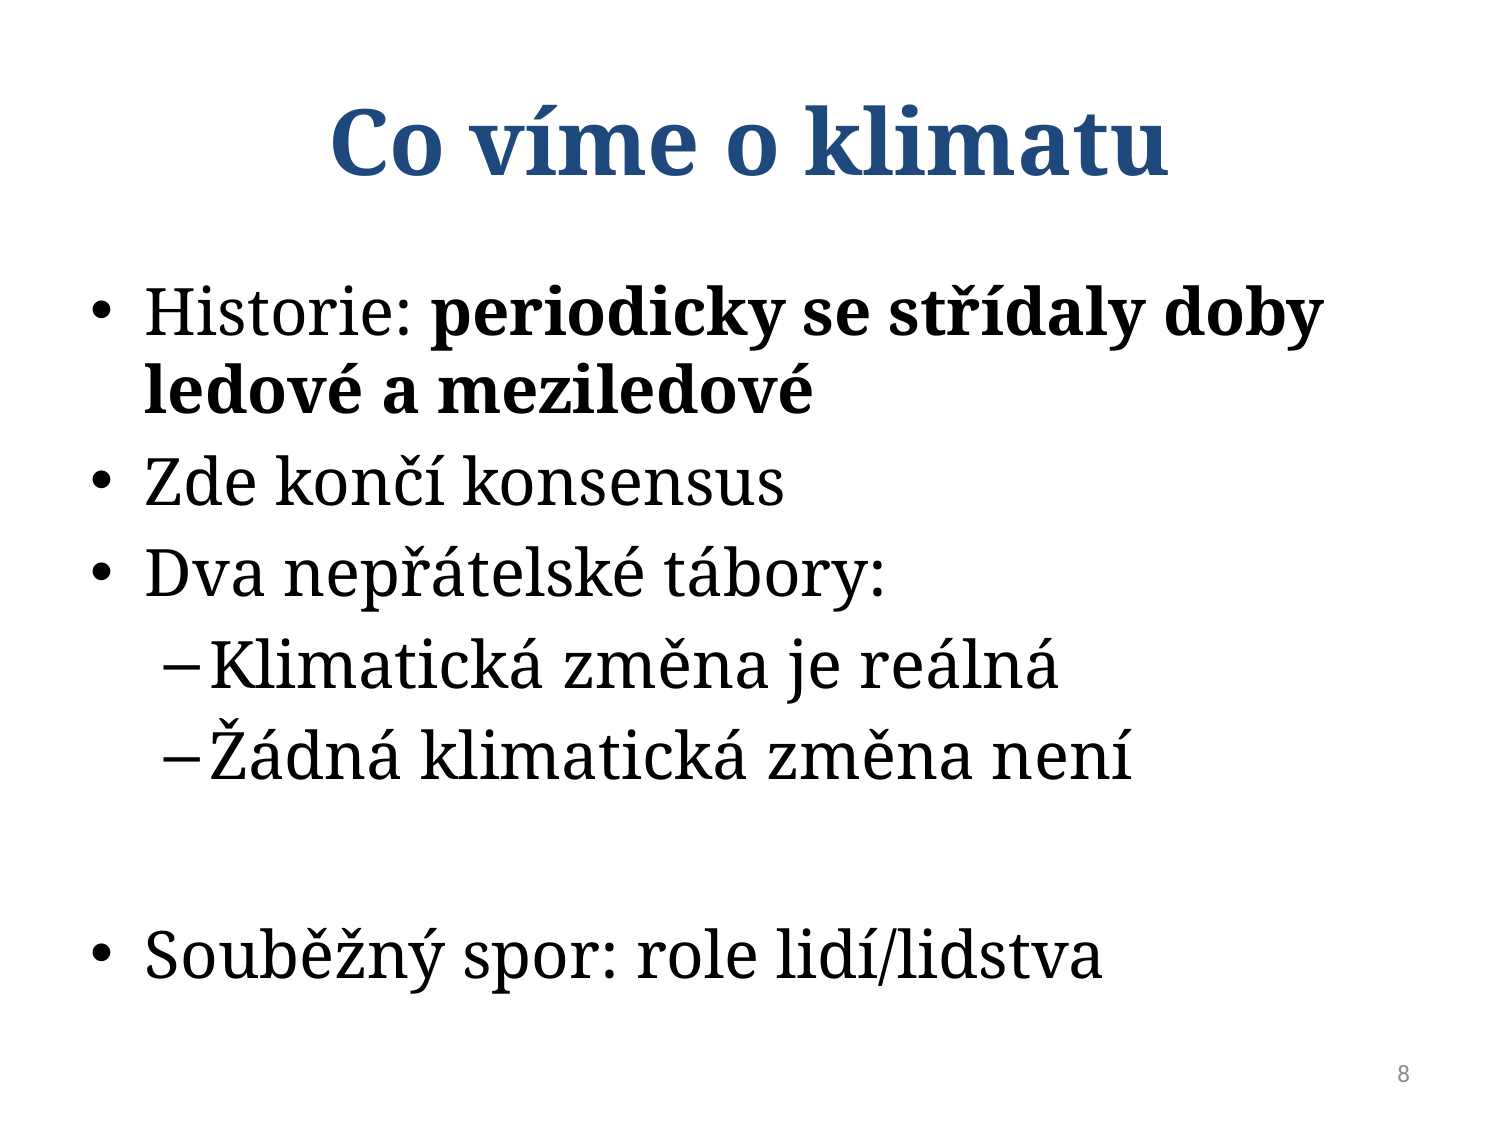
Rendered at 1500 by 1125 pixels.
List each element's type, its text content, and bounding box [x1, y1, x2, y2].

list Historie: periodicky se střídaly doby ledové a meziledové Zde končí konsensus Dva nepřátelské tábory: Klimatická změna je reálná Žádná klimatická změna není Souběžný spor: role lidí/lidstva [75, 262, 1425, 1005]
title Co víme o klimatu [75, 45, 1425, 233]
slide_number 8 [1074, 1042, 1425, 1103]
